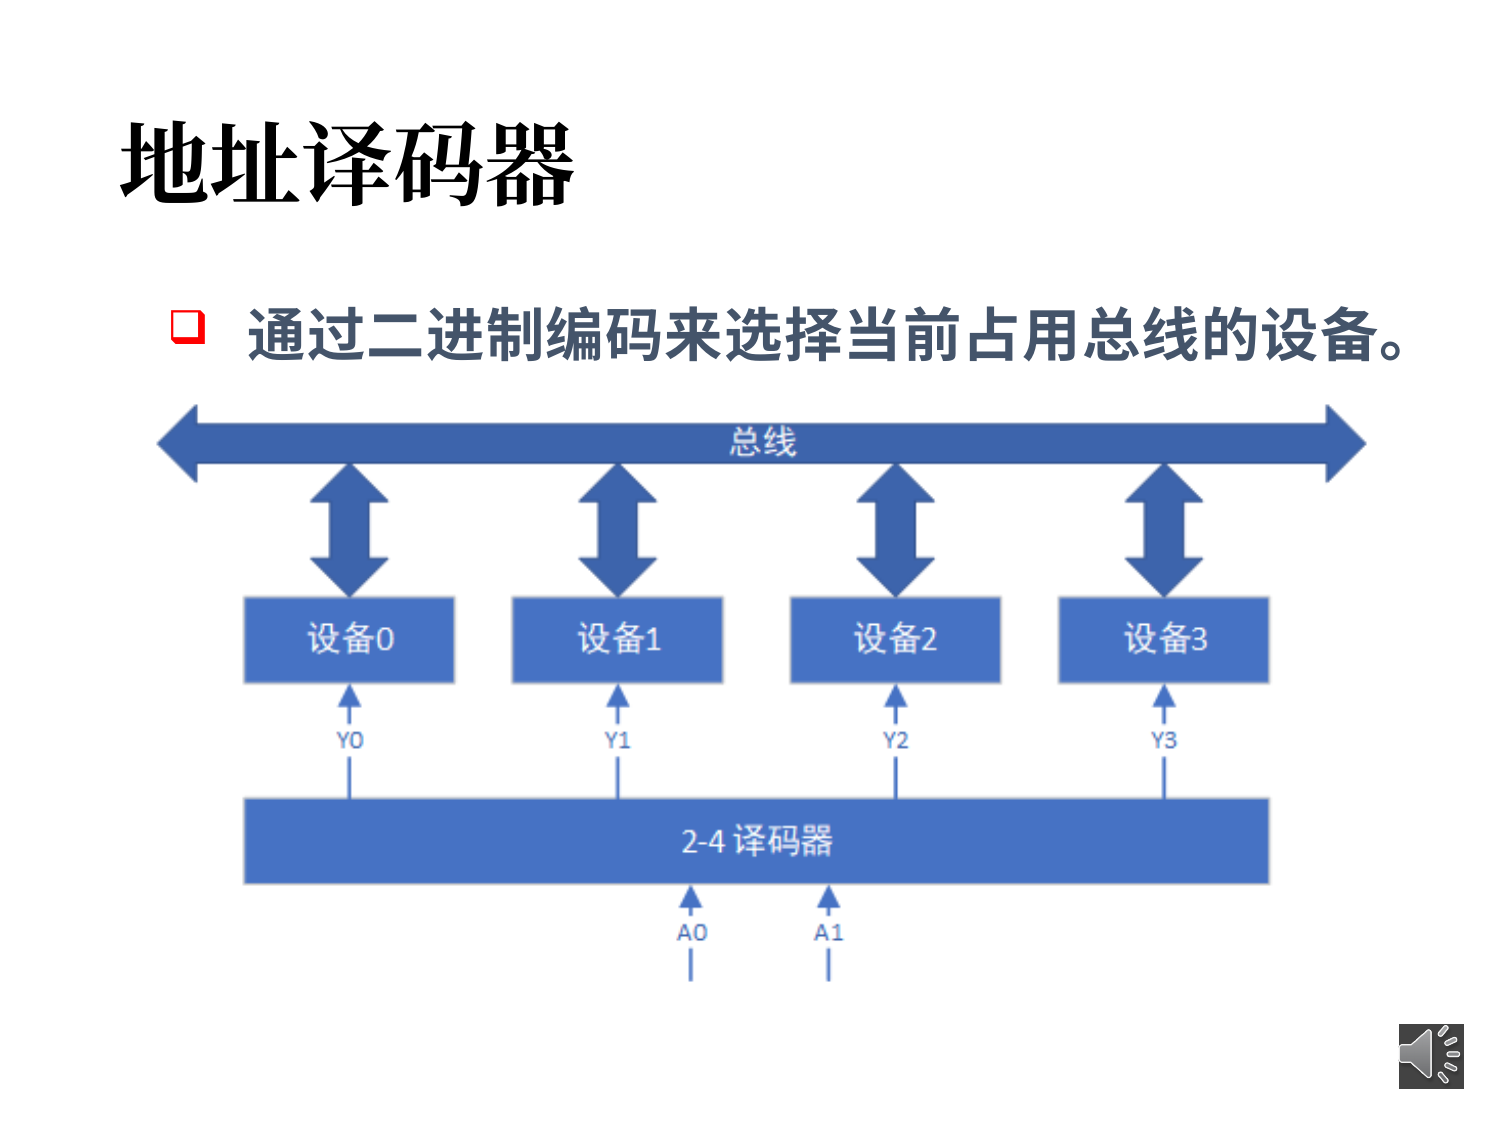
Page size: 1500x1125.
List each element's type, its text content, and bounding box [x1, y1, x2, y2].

title 地址译码器 [103, 59, 1397, 278]
text_box 通过二进制编码来选择当前占用总线的设备。 [151, 255, 1397, 385]
picture [151, 401, 1373, 984]
picture [1397, 1022, 1465, 1090]
text_box [127, 276, 1373, 1044]
